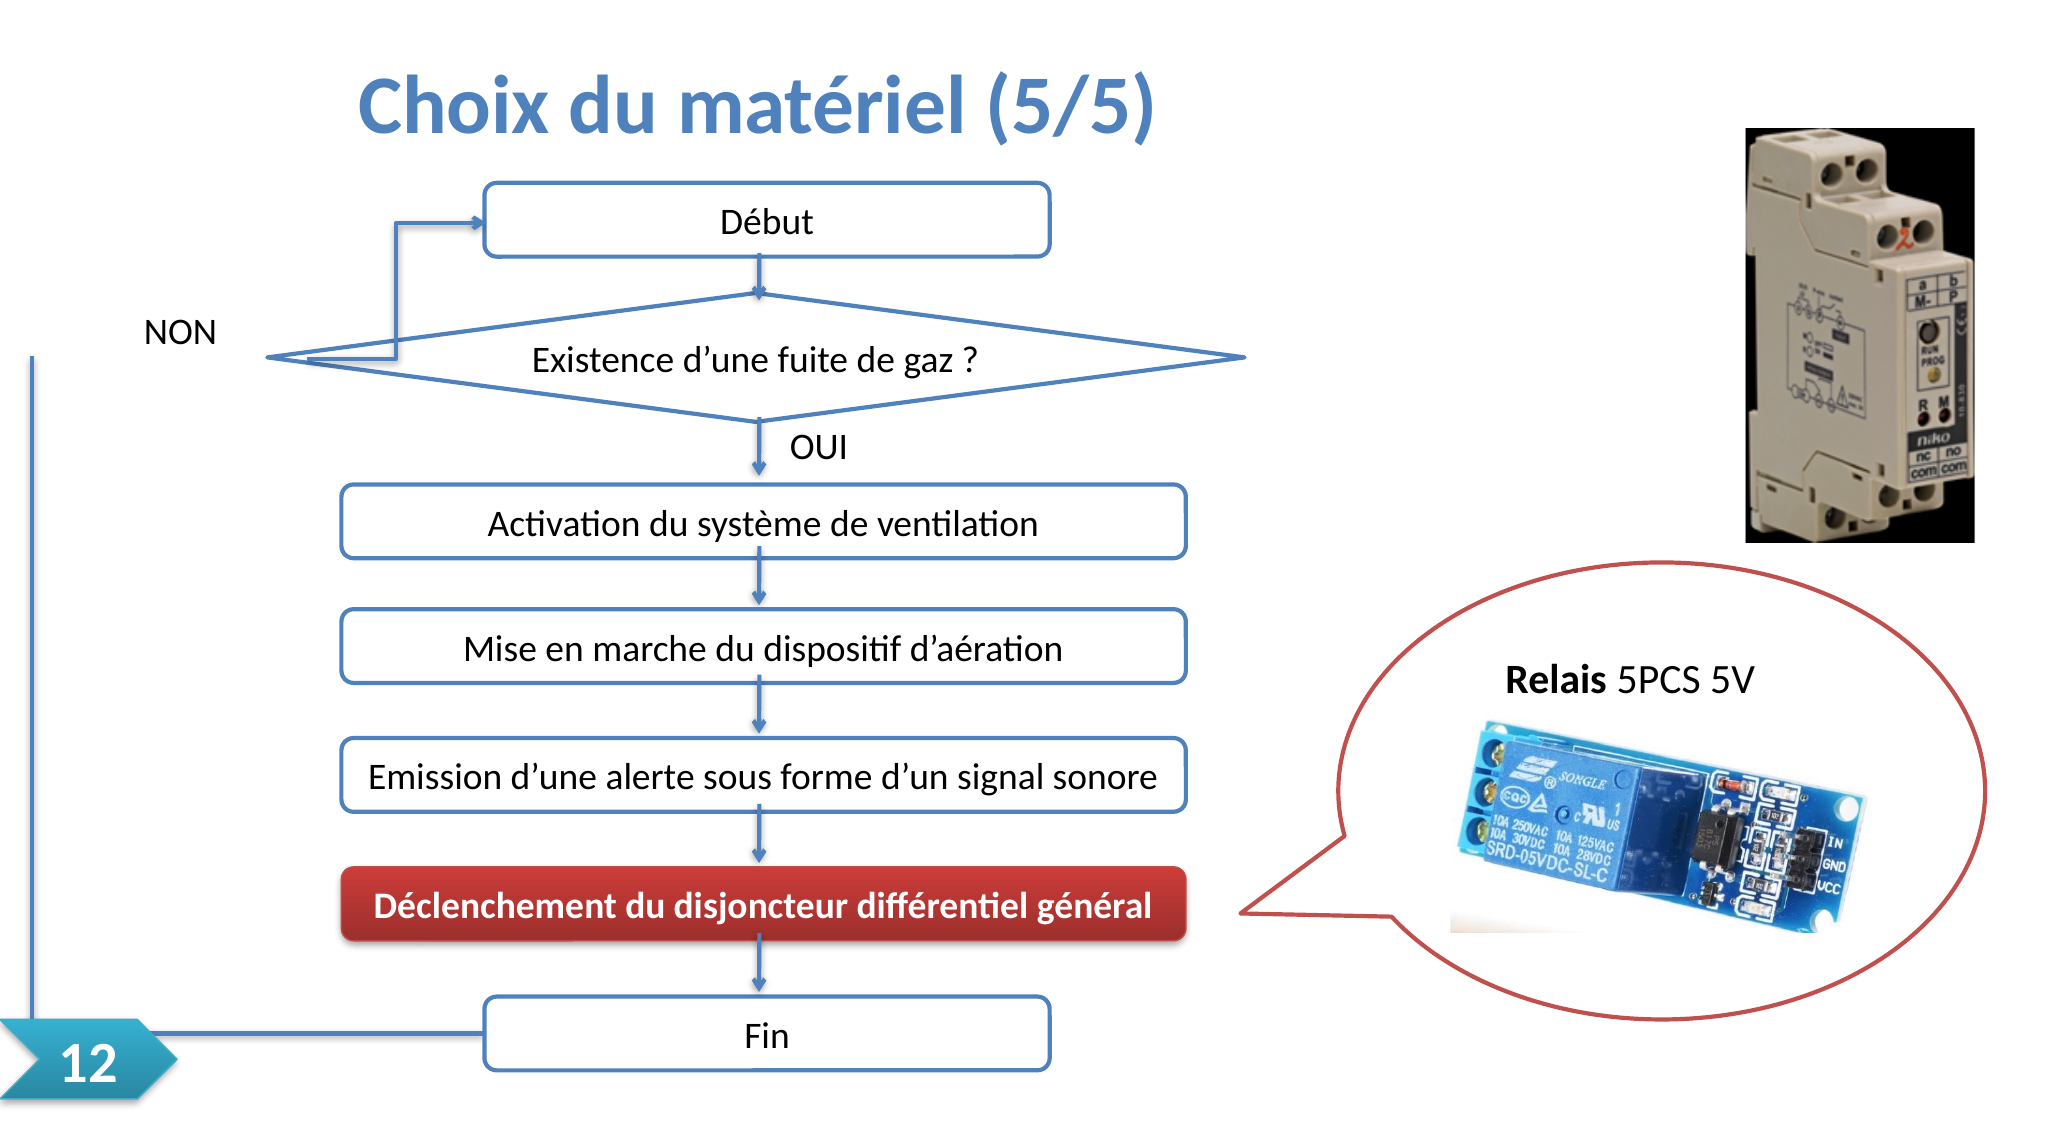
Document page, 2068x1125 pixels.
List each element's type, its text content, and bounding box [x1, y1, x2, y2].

text_box NON [129, 299, 291, 353]
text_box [32, 355, 485, 1034]
text_box [1238, 560, 1988, 1022]
text_box Fin [482, 994, 1052, 1073]
text_box Mise en marche du dispositif d’aération [489, 607, 1188, 686]
picture [1653, 128, 2068, 543]
text_box OUI [775, 415, 937, 475]
picture [1450, 713, 1872, 933]
text_box Choix du matériel (5/5) [265, 42, 1270, 158]
text_box Déclenchement du disjoncteur différentiel général [489, 866, 1187, 942]
text_box Existence d’une fuite de gaz ? [489, 291, 1247, 424]
text_box 12 [0, 1018, 178, 1100]
text_box Activation du système de ventilation [489, 482, 1188, 561]
text_box Relais 5PCS 5V [1490, 644, 1879, 710]
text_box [306, 222, 487, 357]
text_box Emission d’une alerte sous forme d’un signal sonore [489, 735, 1188, 814]
text_box Début [482, 180, 1052, 259]
